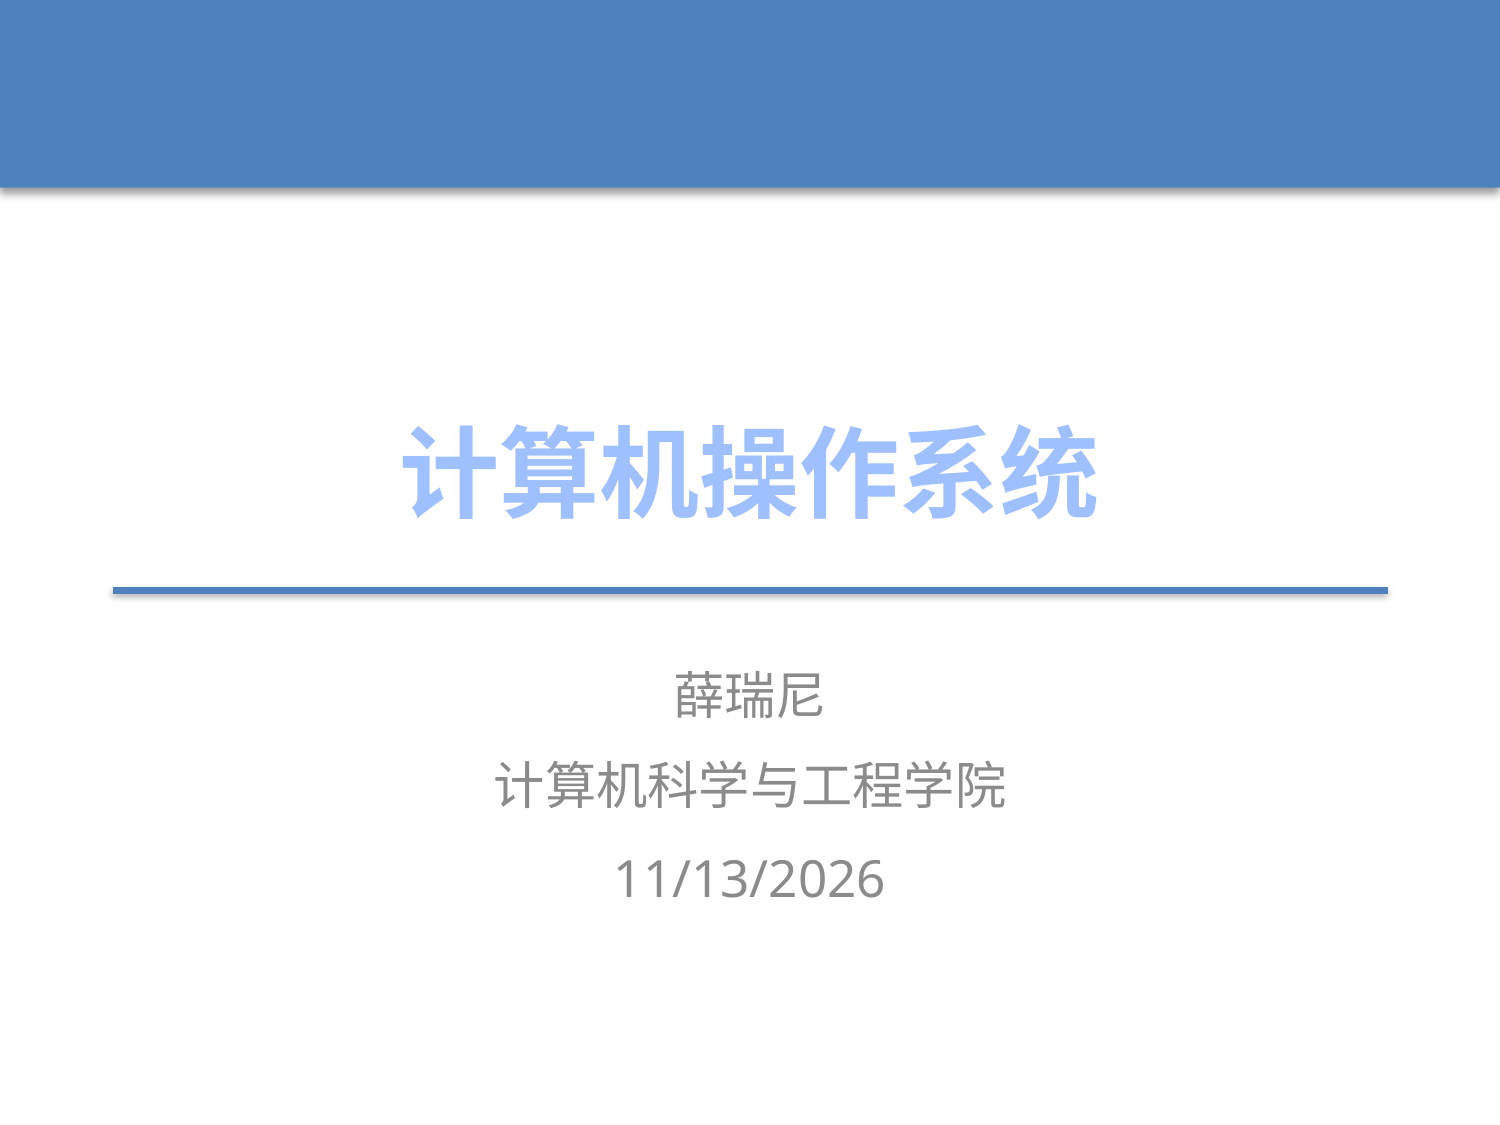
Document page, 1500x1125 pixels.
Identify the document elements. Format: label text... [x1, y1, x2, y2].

subtitle 薛瑞尼 计算机科学与工程学院 2020/9/8 [225, 637, 1275, 925]
title 计算机操作系统 [112, 349, 1388, 591]
